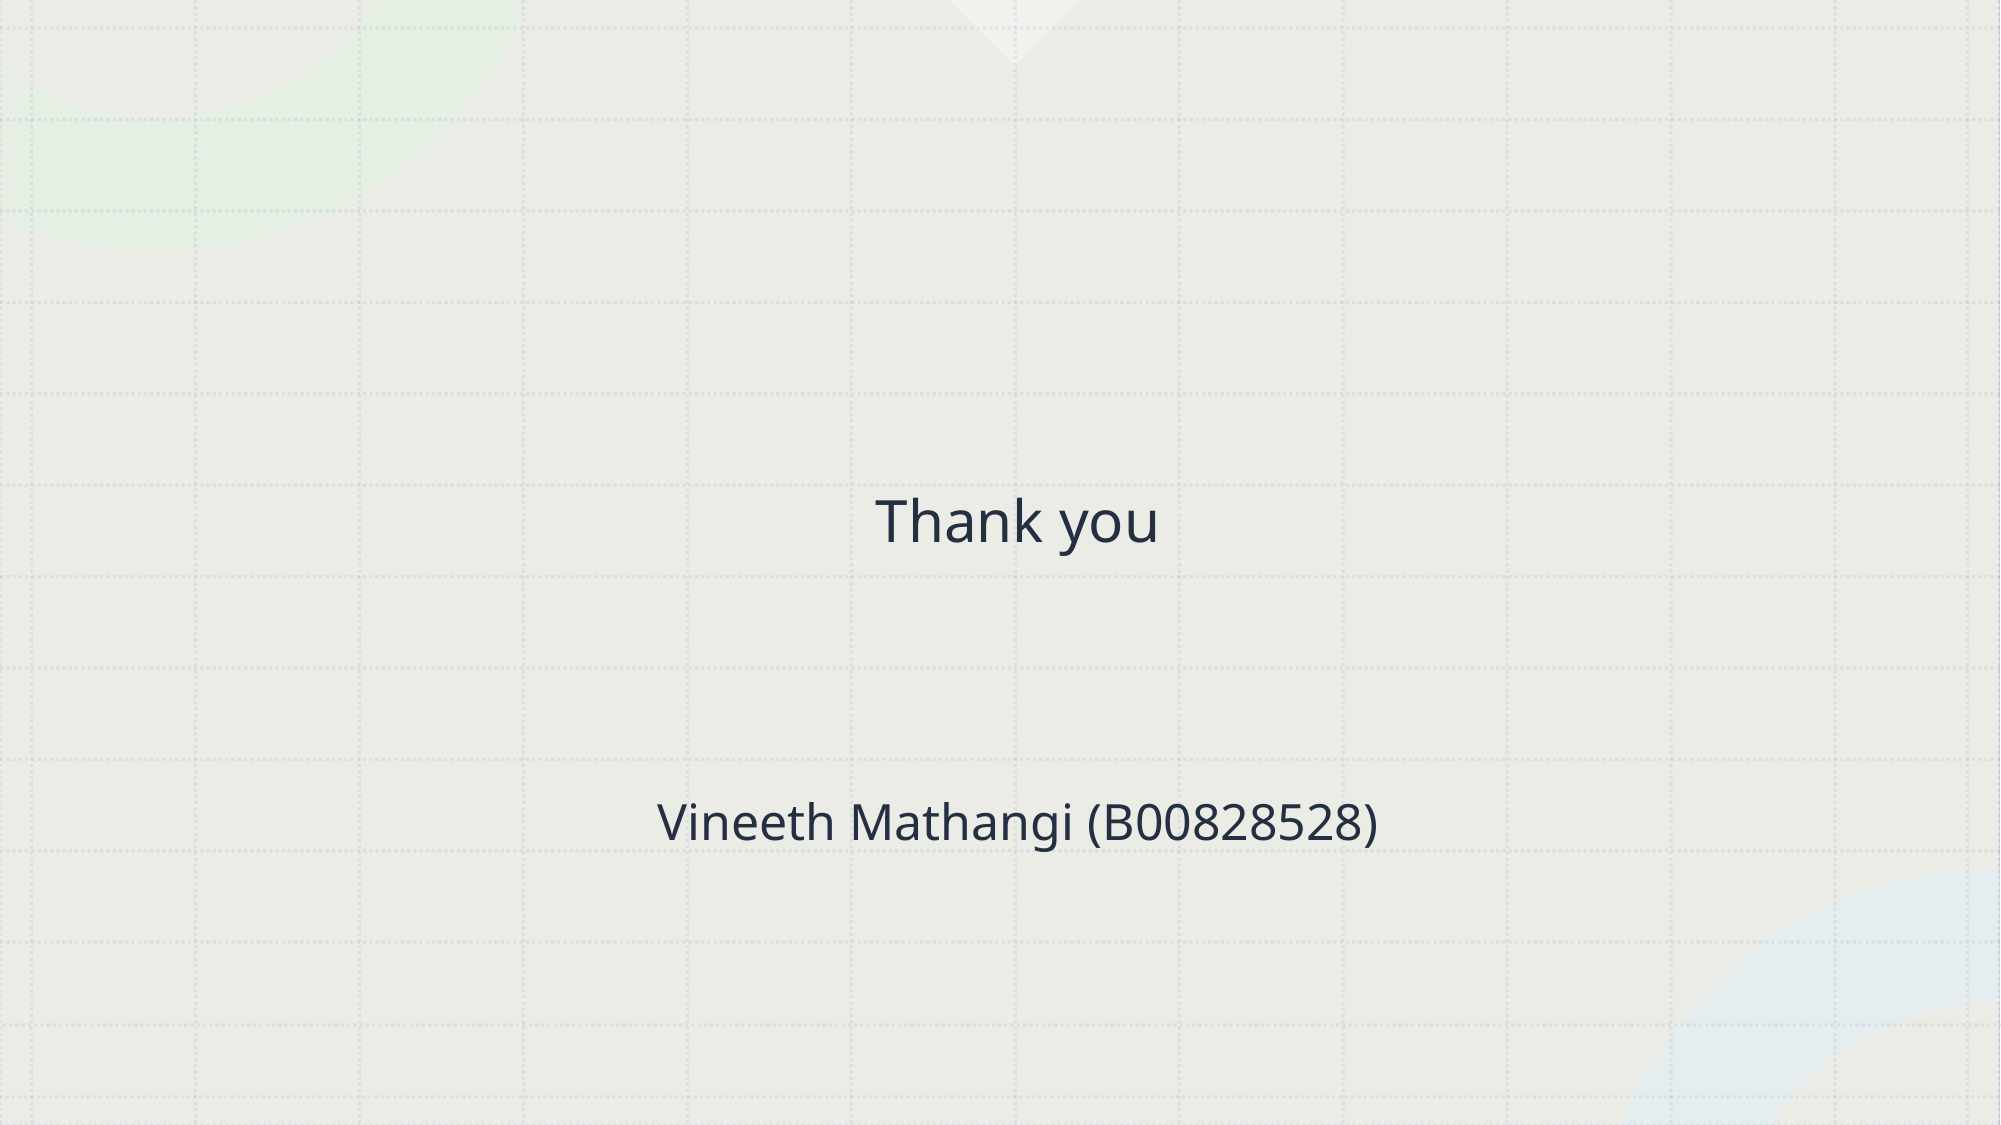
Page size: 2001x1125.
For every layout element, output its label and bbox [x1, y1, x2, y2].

text_box [0, 0, 2000, 1125]
